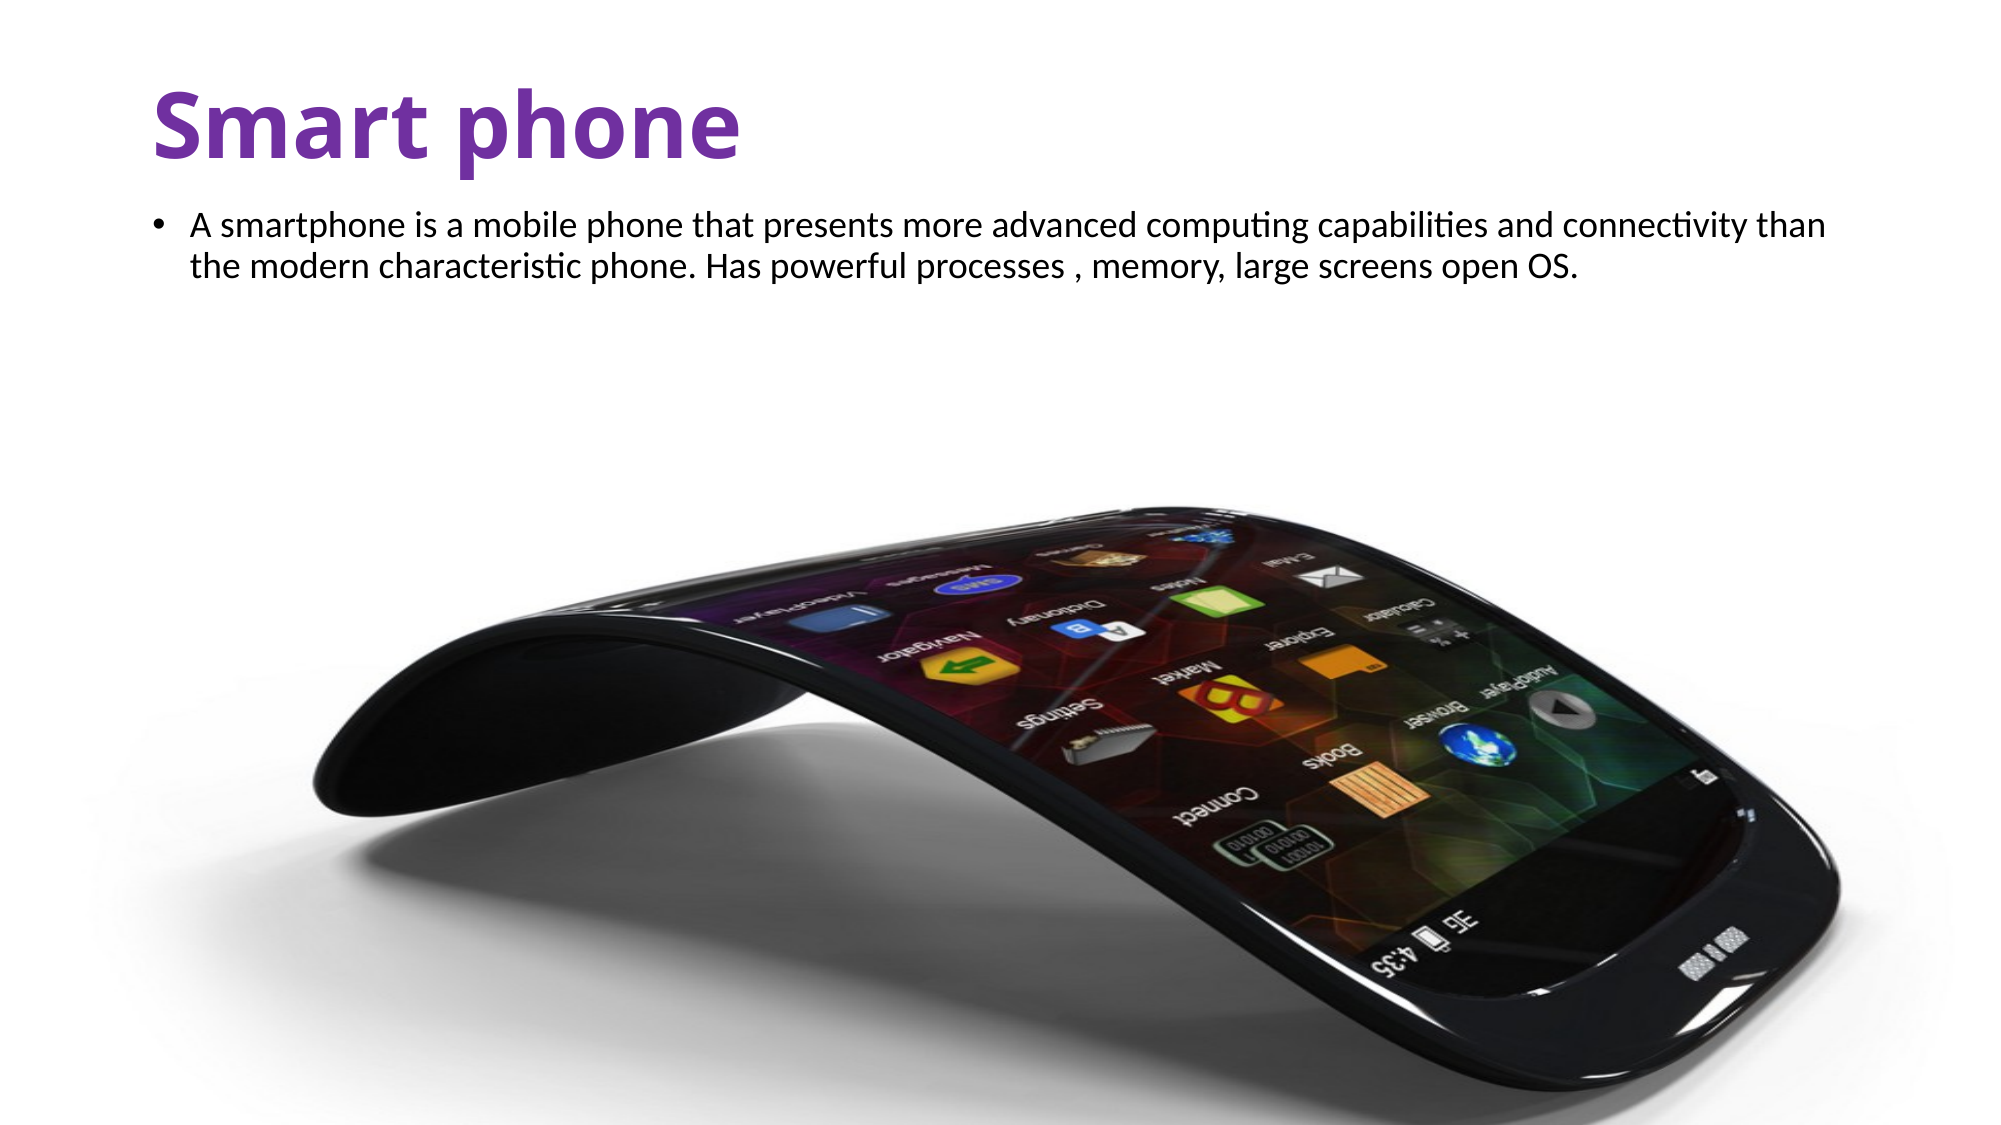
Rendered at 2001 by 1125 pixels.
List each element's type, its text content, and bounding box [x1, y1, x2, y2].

list A smartphone is a mobile phone that presents more advanced computing capabilities and connectivity than the modern characteristic phone. Has powerful processes , memory, large screens open OS. [137, 197, 1863, 316]
picture [0, 486, 2000, 1125]
title Smart phone [137, 59, 1863, 197]
